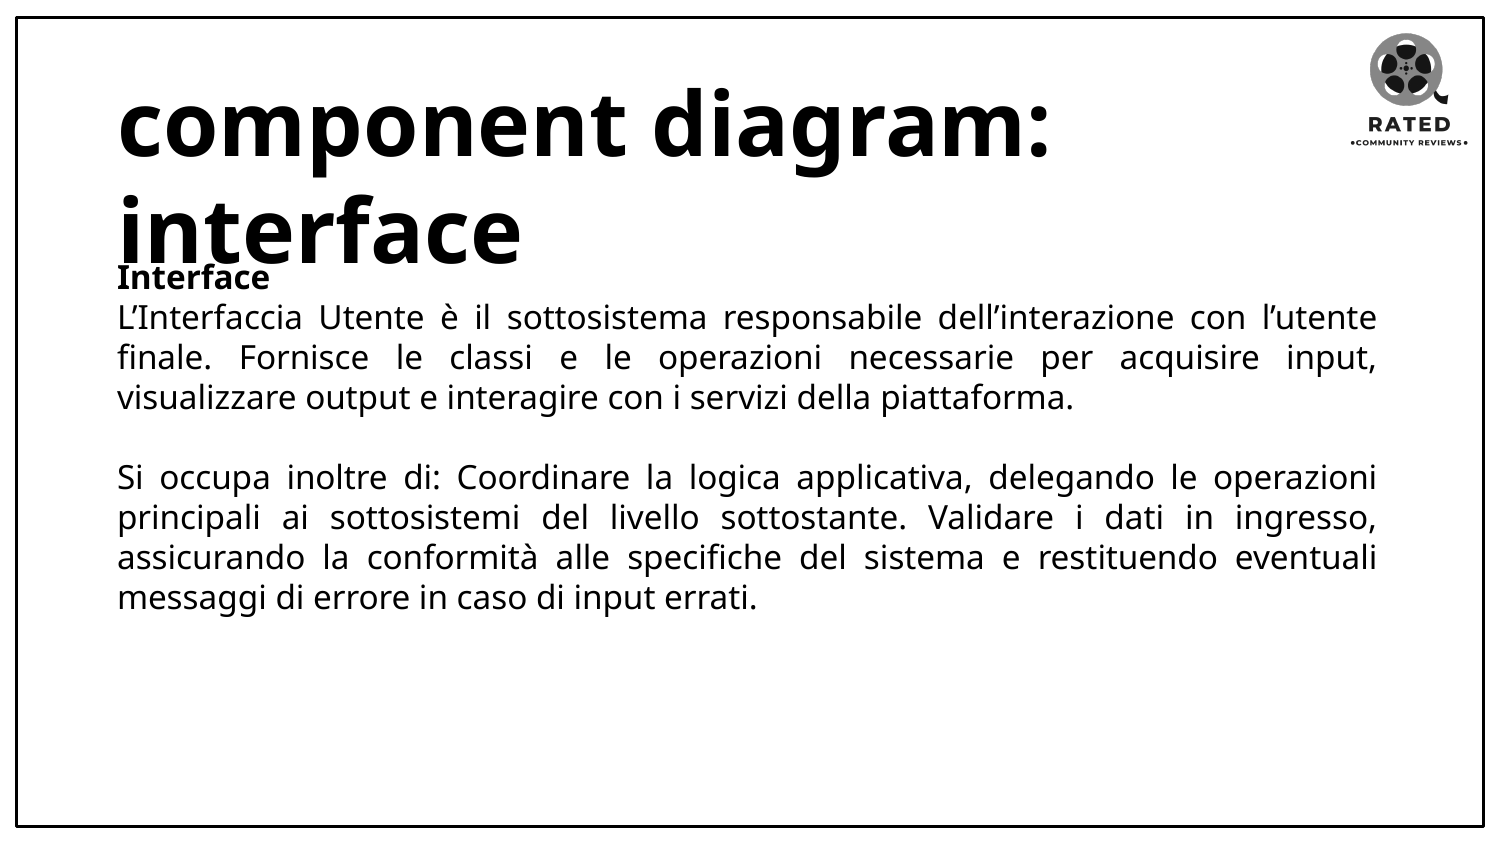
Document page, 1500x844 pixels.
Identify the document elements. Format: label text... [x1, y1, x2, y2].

title component diagram: interface [102, 51, 1300, 168]
picture [1305, 0, 1500, 198]
subtitle Interface L’Interfaccia Utente è il sottosistema responsabile dell’interazione con l’utente finale. Fornisce le classi e le operazioni necessarie per acquisire input, visualizzare output e interagire con i servizi della piattaforma. Si occupa inoltre di: Coordinare la logica applicativa, delegando le operazioni principali ai sottosistemi del livello sottostante. Validare i dati in ingresso, assicurando la conformità alle specifiche del sistema e restituendo eventuali messaggi di errore in caso di input errati. [101, 201, 1395, 802]
